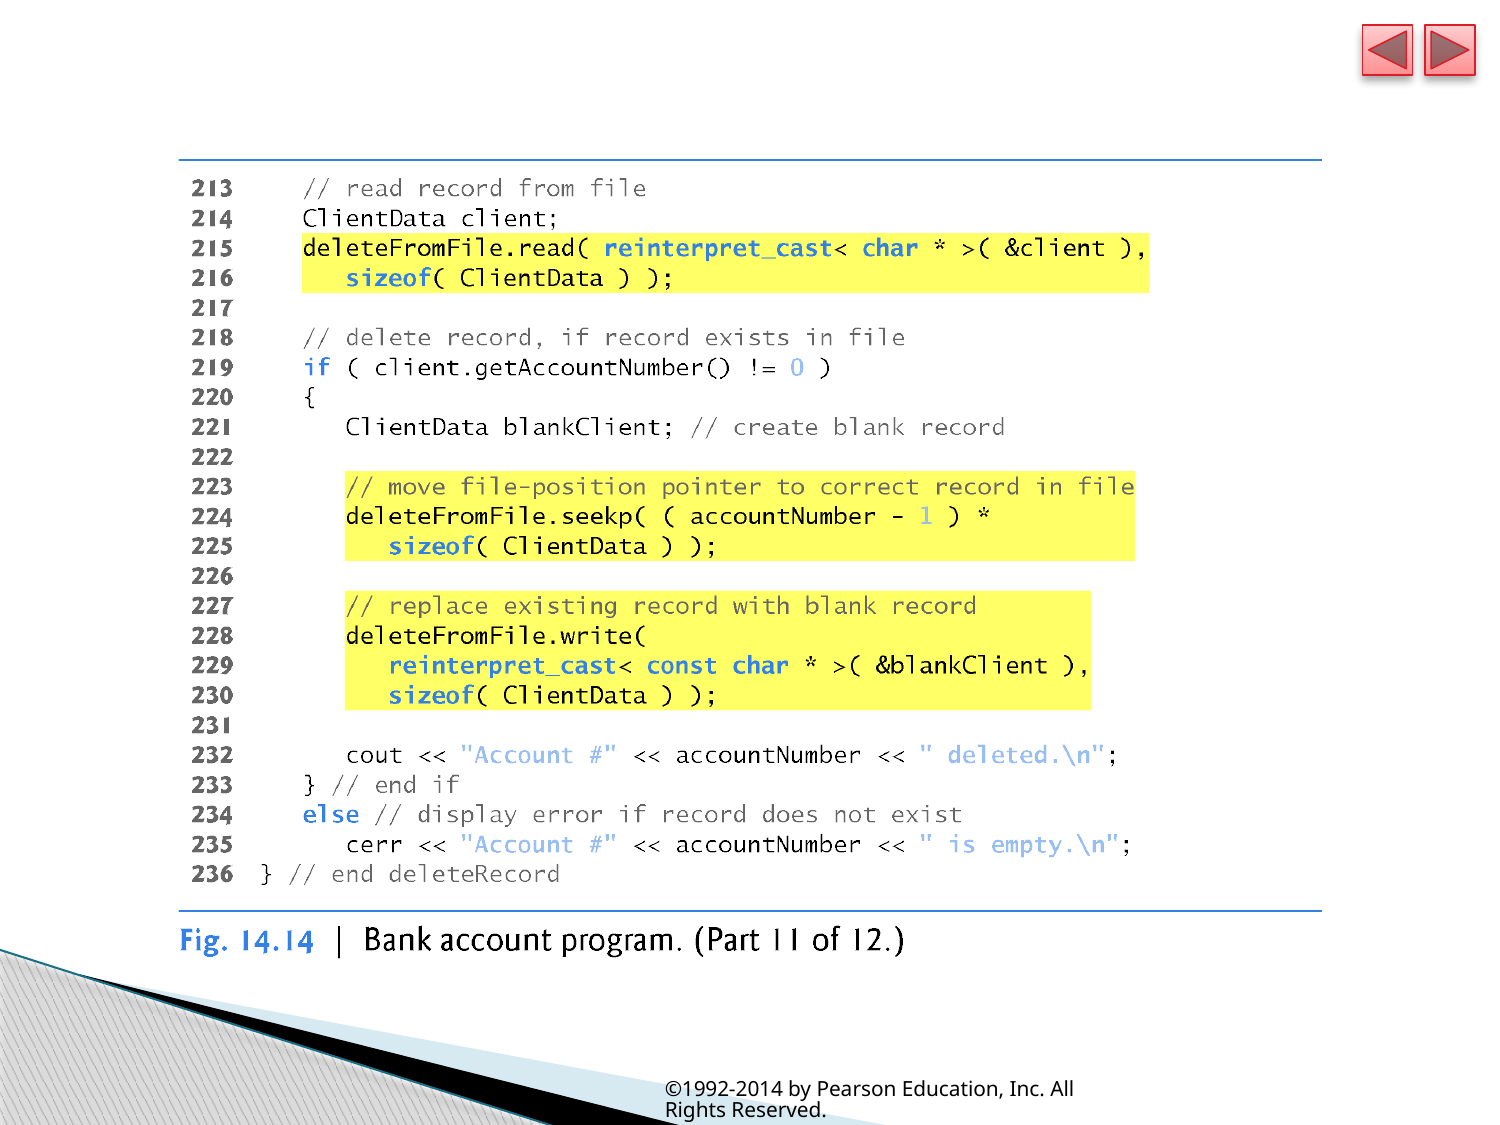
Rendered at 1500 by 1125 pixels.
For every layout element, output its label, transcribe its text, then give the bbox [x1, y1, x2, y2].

footer ©1992-2014 by Pearson Education, Inc. All Rights Reserved. [650, 1051, 1105, 1112]
picture [0, 106, 1500, 1018]
